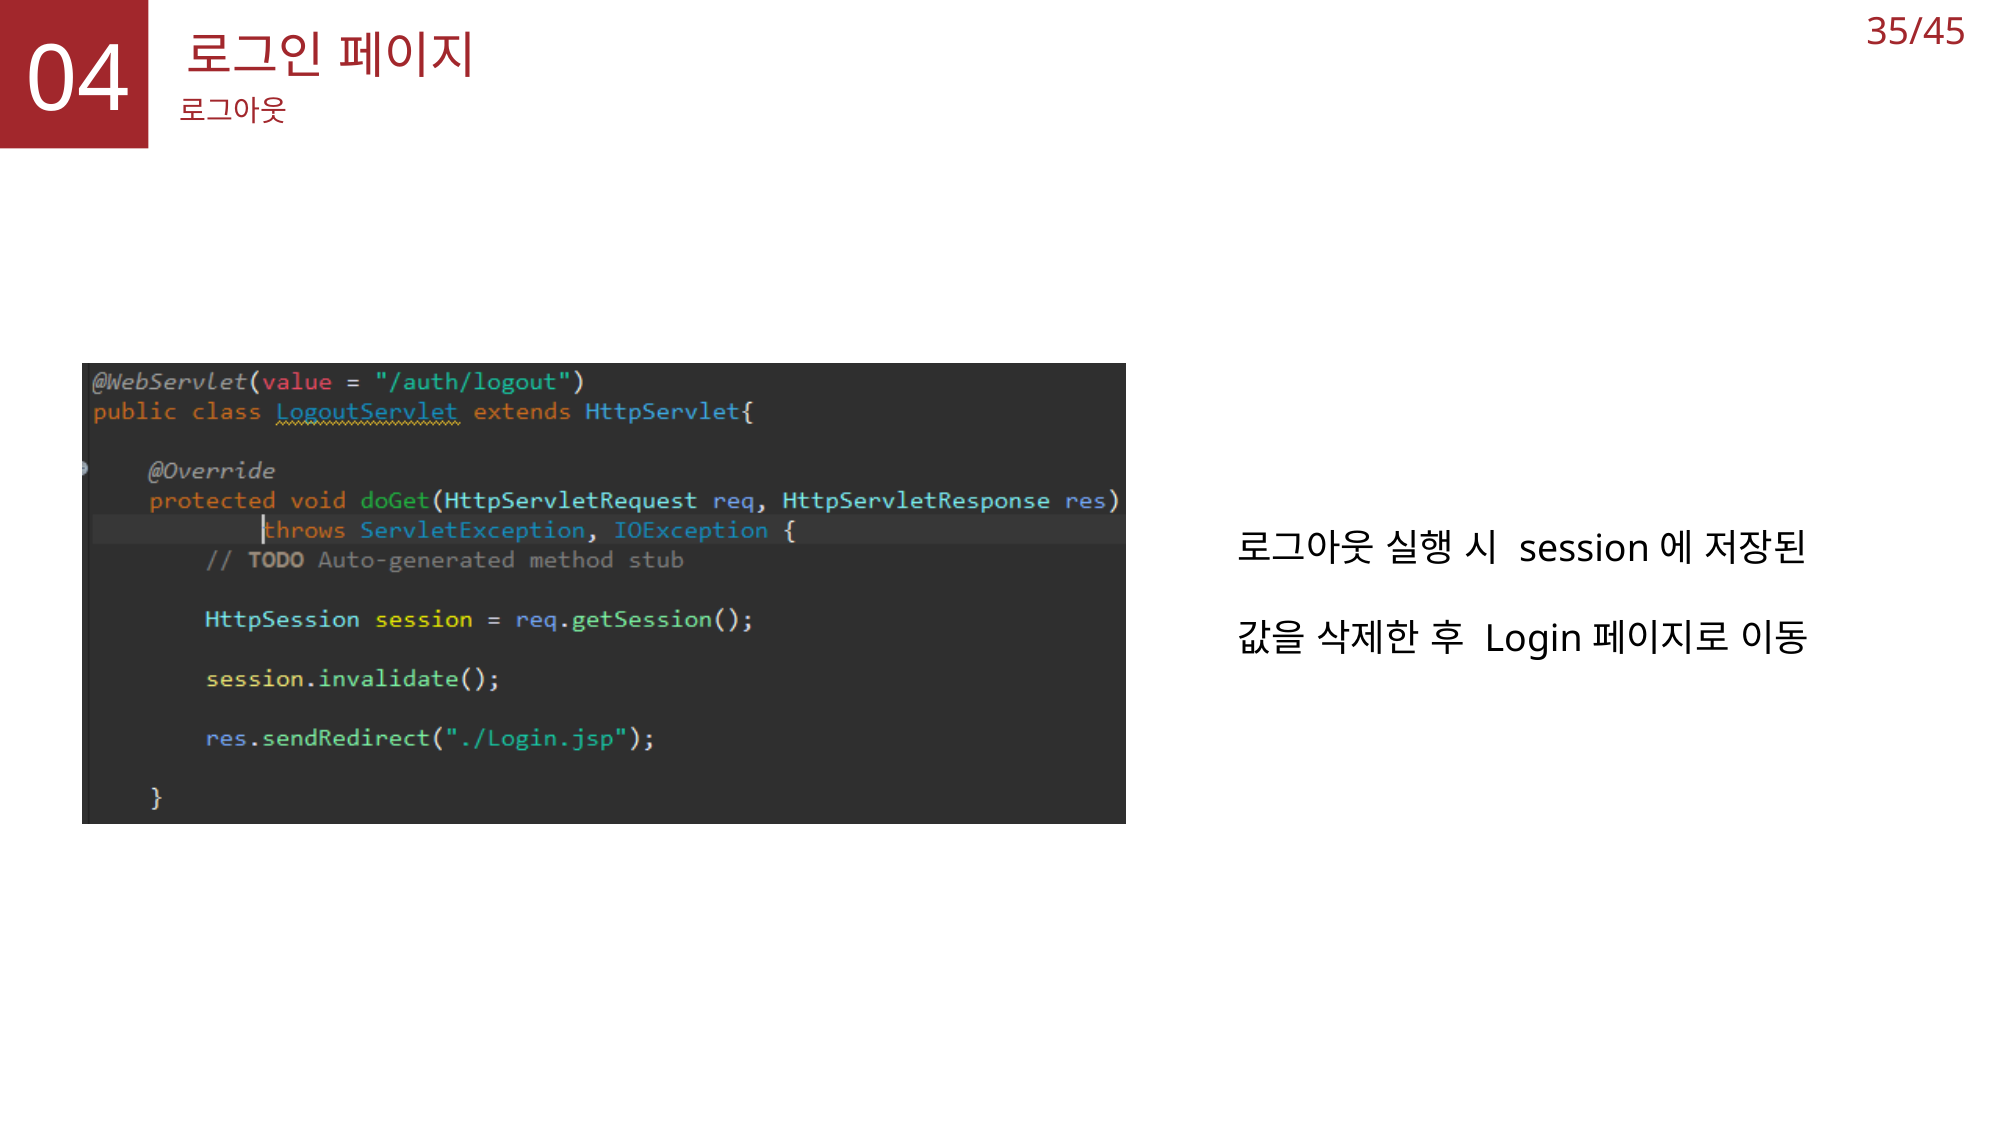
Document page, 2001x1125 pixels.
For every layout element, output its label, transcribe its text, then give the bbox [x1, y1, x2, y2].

text_box [0, 0, 149, 149]
picture [82, 363, 1126, 825]
text_box 04 [10, 11, 146, 136]
text_box 로그인 페이지 [171, 15, 492, 91]
text_box 로그아웃 실행 시 session에 저장된 값을 삭제한 후 Login페이지로 이동 [1222, 471, 1825, 666]
text_box 로그아웃 [164, 85, 303, 135]
text_box 35/45 [1851, 0, 2000, 60]
